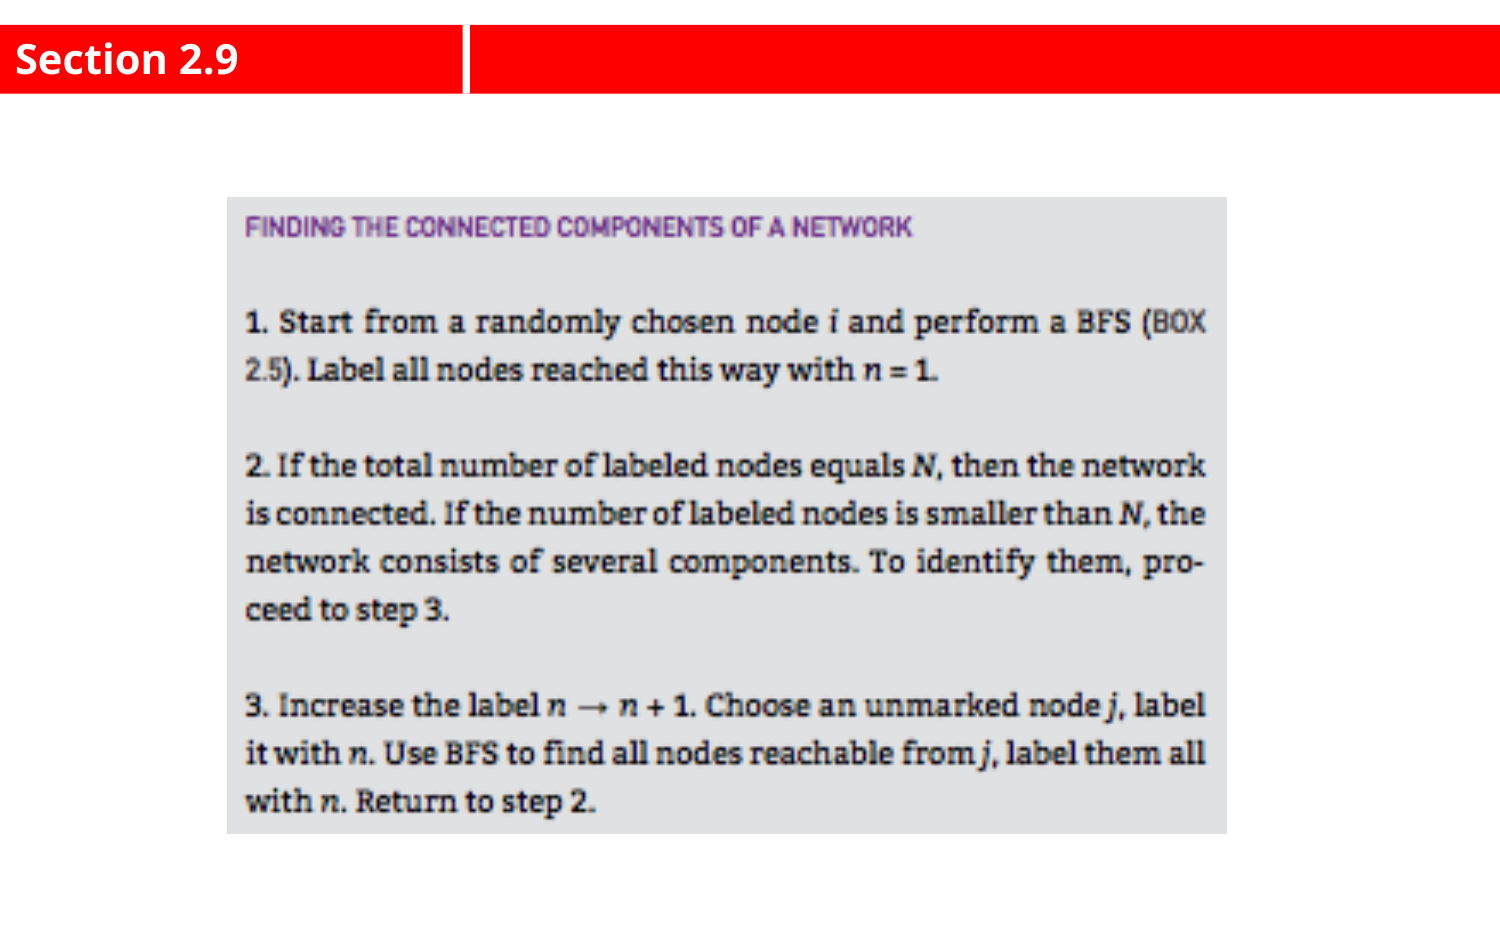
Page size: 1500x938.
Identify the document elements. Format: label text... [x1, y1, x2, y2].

text_box Section 2.9 [0, 24, 462, 94]
text_box [462, 24, 470, 94]
text_box Section 2.9 [470, 24, 1500, 94]
picture [227, 196, 1227, 834]
